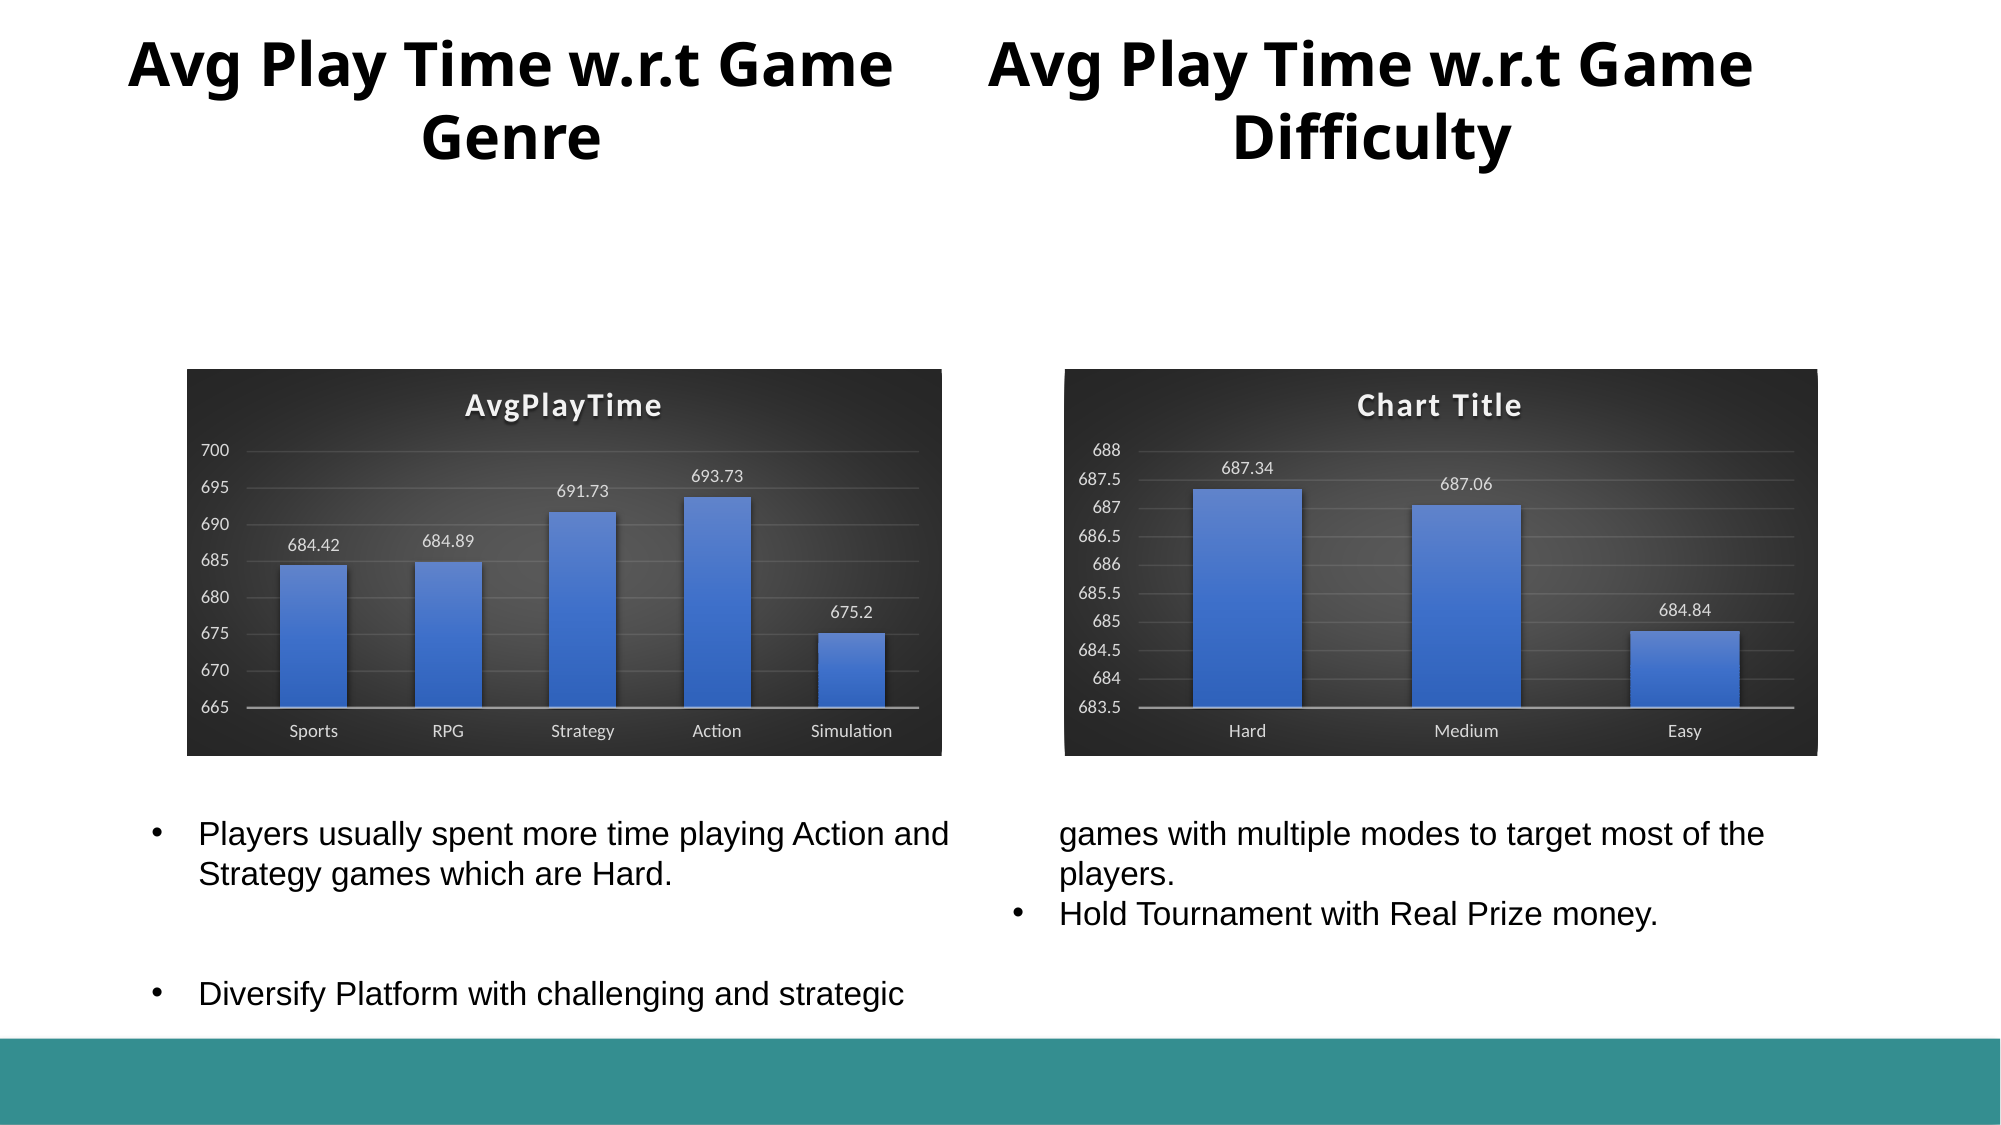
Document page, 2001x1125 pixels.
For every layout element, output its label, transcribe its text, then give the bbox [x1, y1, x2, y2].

picture [186, 368, 942, 757]
title Avg Play Time w.r.t Game Genre Avg Play Time w.r.t Game Difficulty [66, 0, 1818, 187]
picture [1064, 368, 1818, 757]
text_box Players usually spent more time playing Action and Strategy games which are Hard. Diversify Platform with challenging and strategic games with multiple modes to target most of the players. Hold Tournament with Real Prize money. [136, 804, 1888, 1026]
